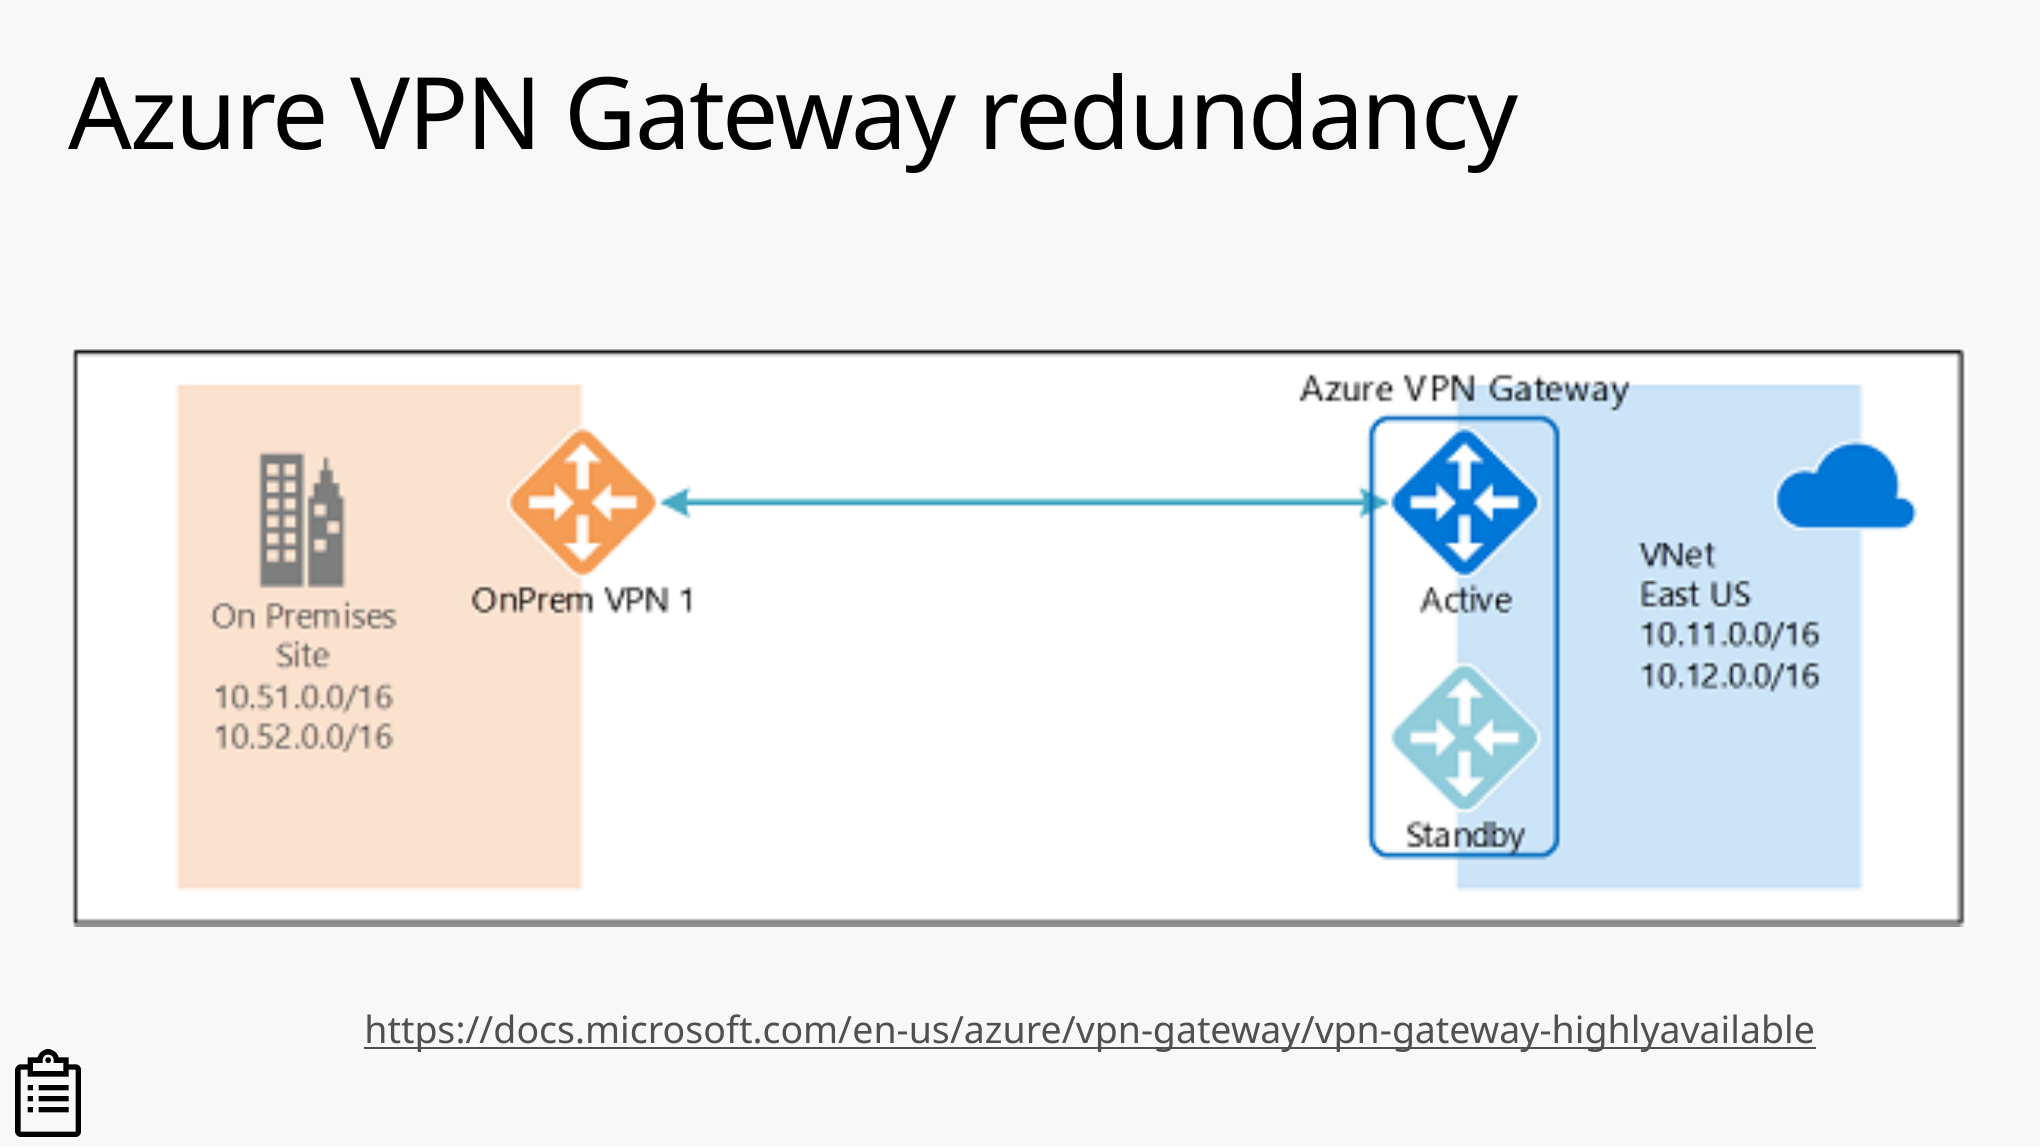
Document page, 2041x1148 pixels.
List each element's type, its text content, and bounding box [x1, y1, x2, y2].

text_box https://docs.microsoft.com/en-us/azure/vpn-gateway/vpn-gateway-highlyavailable [295, 998, 1895, 1065]
picture [4, 1049, 92, 1137]
picture [72, 348, 1968, 927]
title Azure VPN Gateway redundancy [45, 48, 1996, 199]
